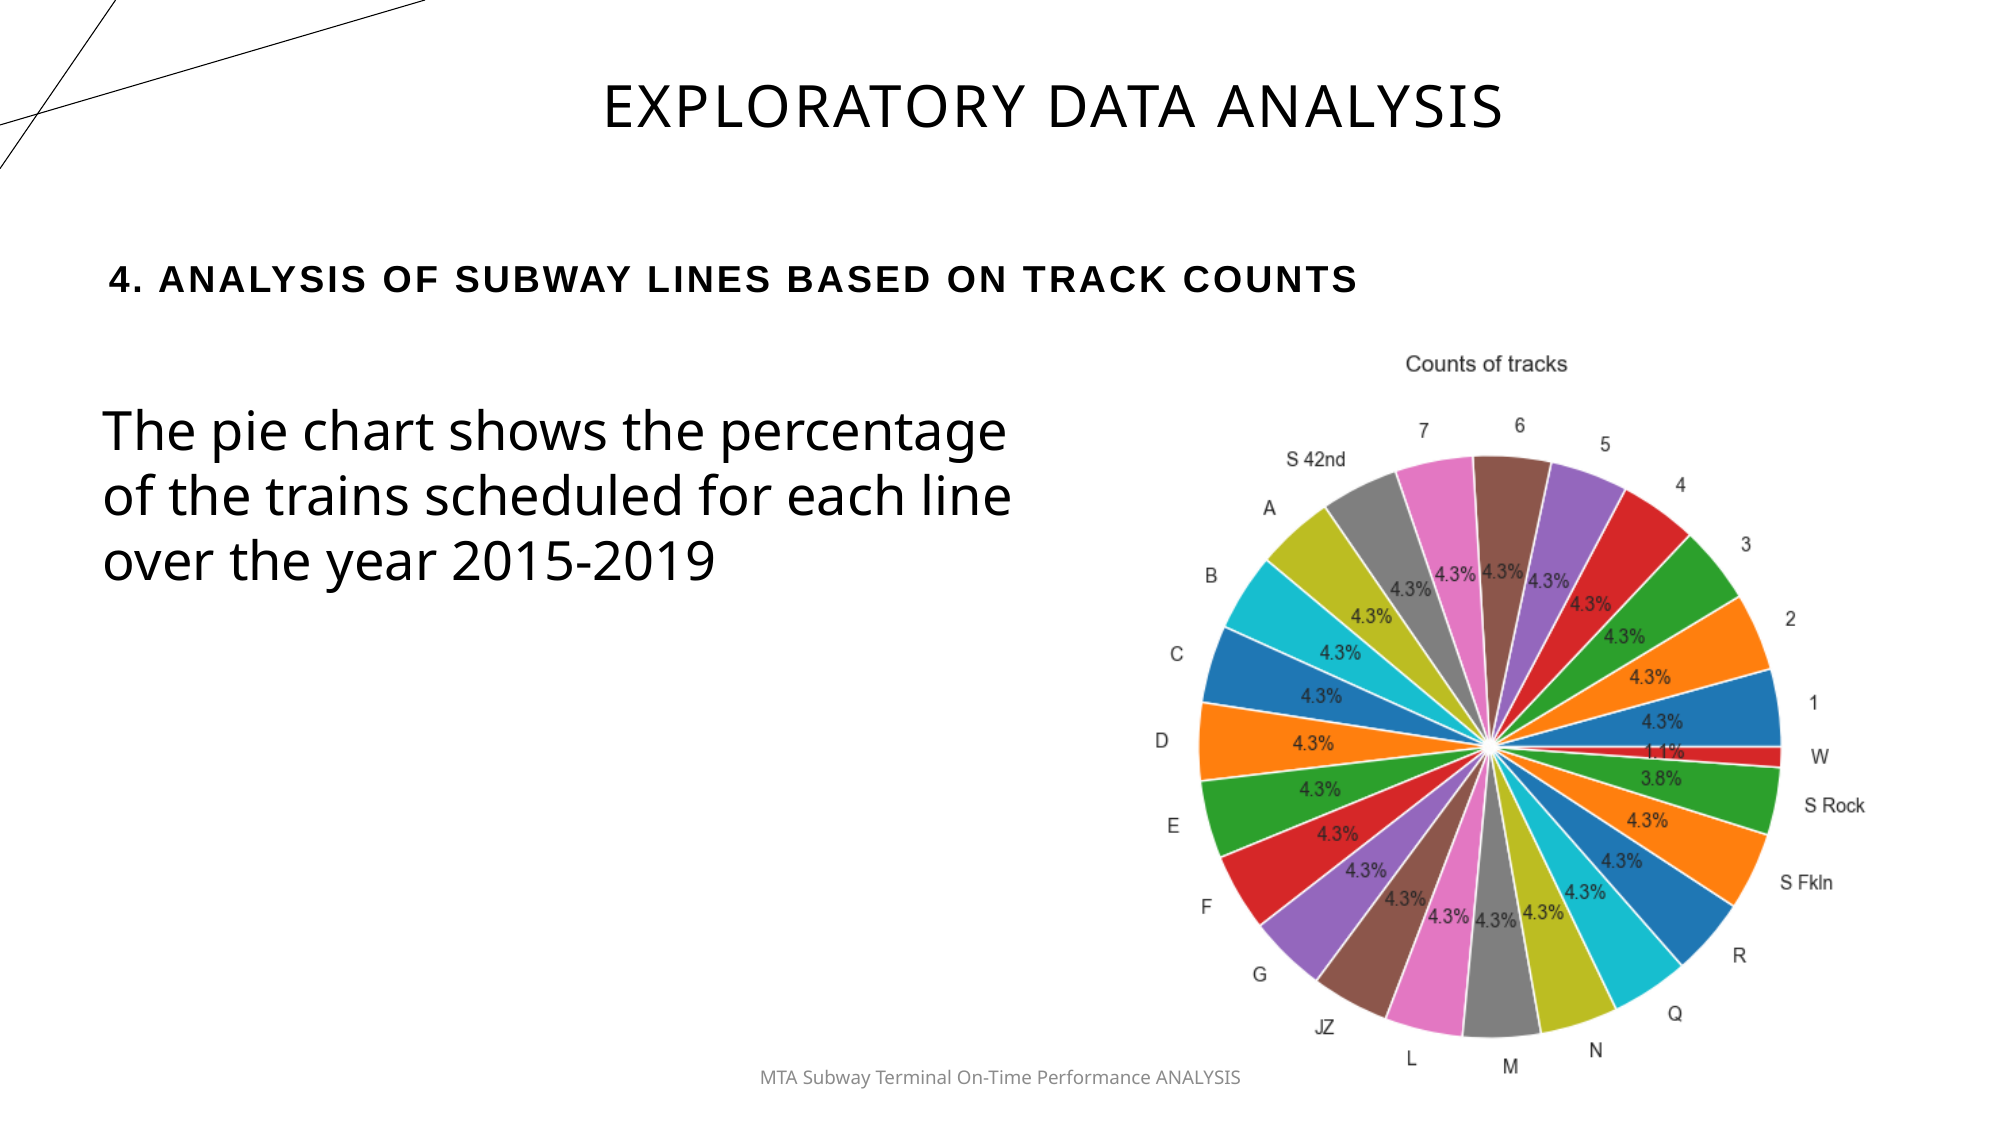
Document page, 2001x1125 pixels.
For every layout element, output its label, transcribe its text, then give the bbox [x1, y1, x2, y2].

footer MTA Subway Terminal On-Time Performance ANALYSIS [662, 1047, 1112, 1108]
text_box EXPLORATORY DATA ANALYSIS [362, 0, 1744, 218]
title 4. Analysis of Subway Lines based on Track Counts [0, 171, 1597, 389]
picture [1112, 342, 1879, 1125]
text_box The pie chart shows the percentage of the trains scheduled for each line over the year 2015-2019 [88, 388, 1088, 599]
